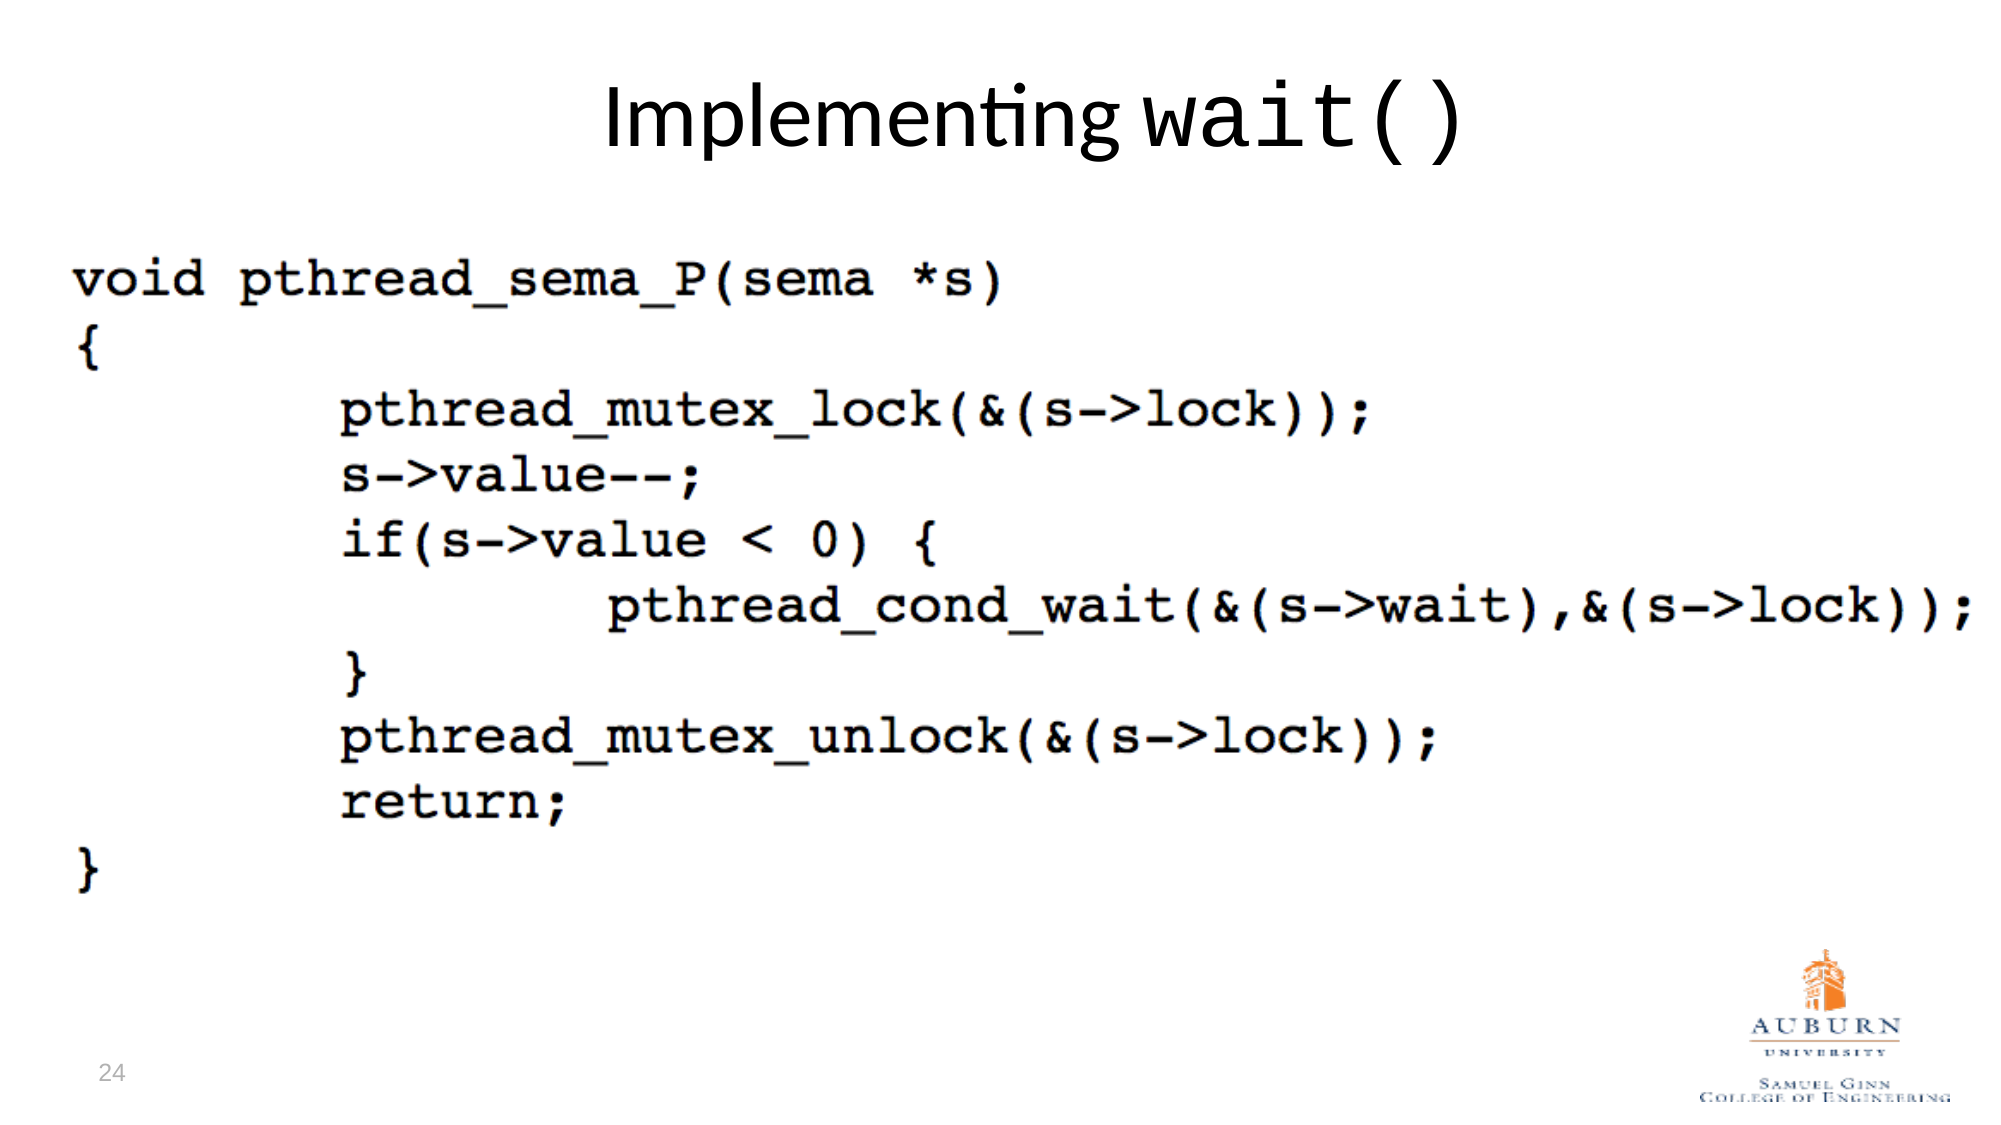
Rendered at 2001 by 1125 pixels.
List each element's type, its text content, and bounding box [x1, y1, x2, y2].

picture [1700, 949, 1950, 1102]
title Implementing wait() [50, 31, 2000, 188]
picture [52, 237, 2000, 930]
slide_number 24 [83, 1041, 550, 1102]
